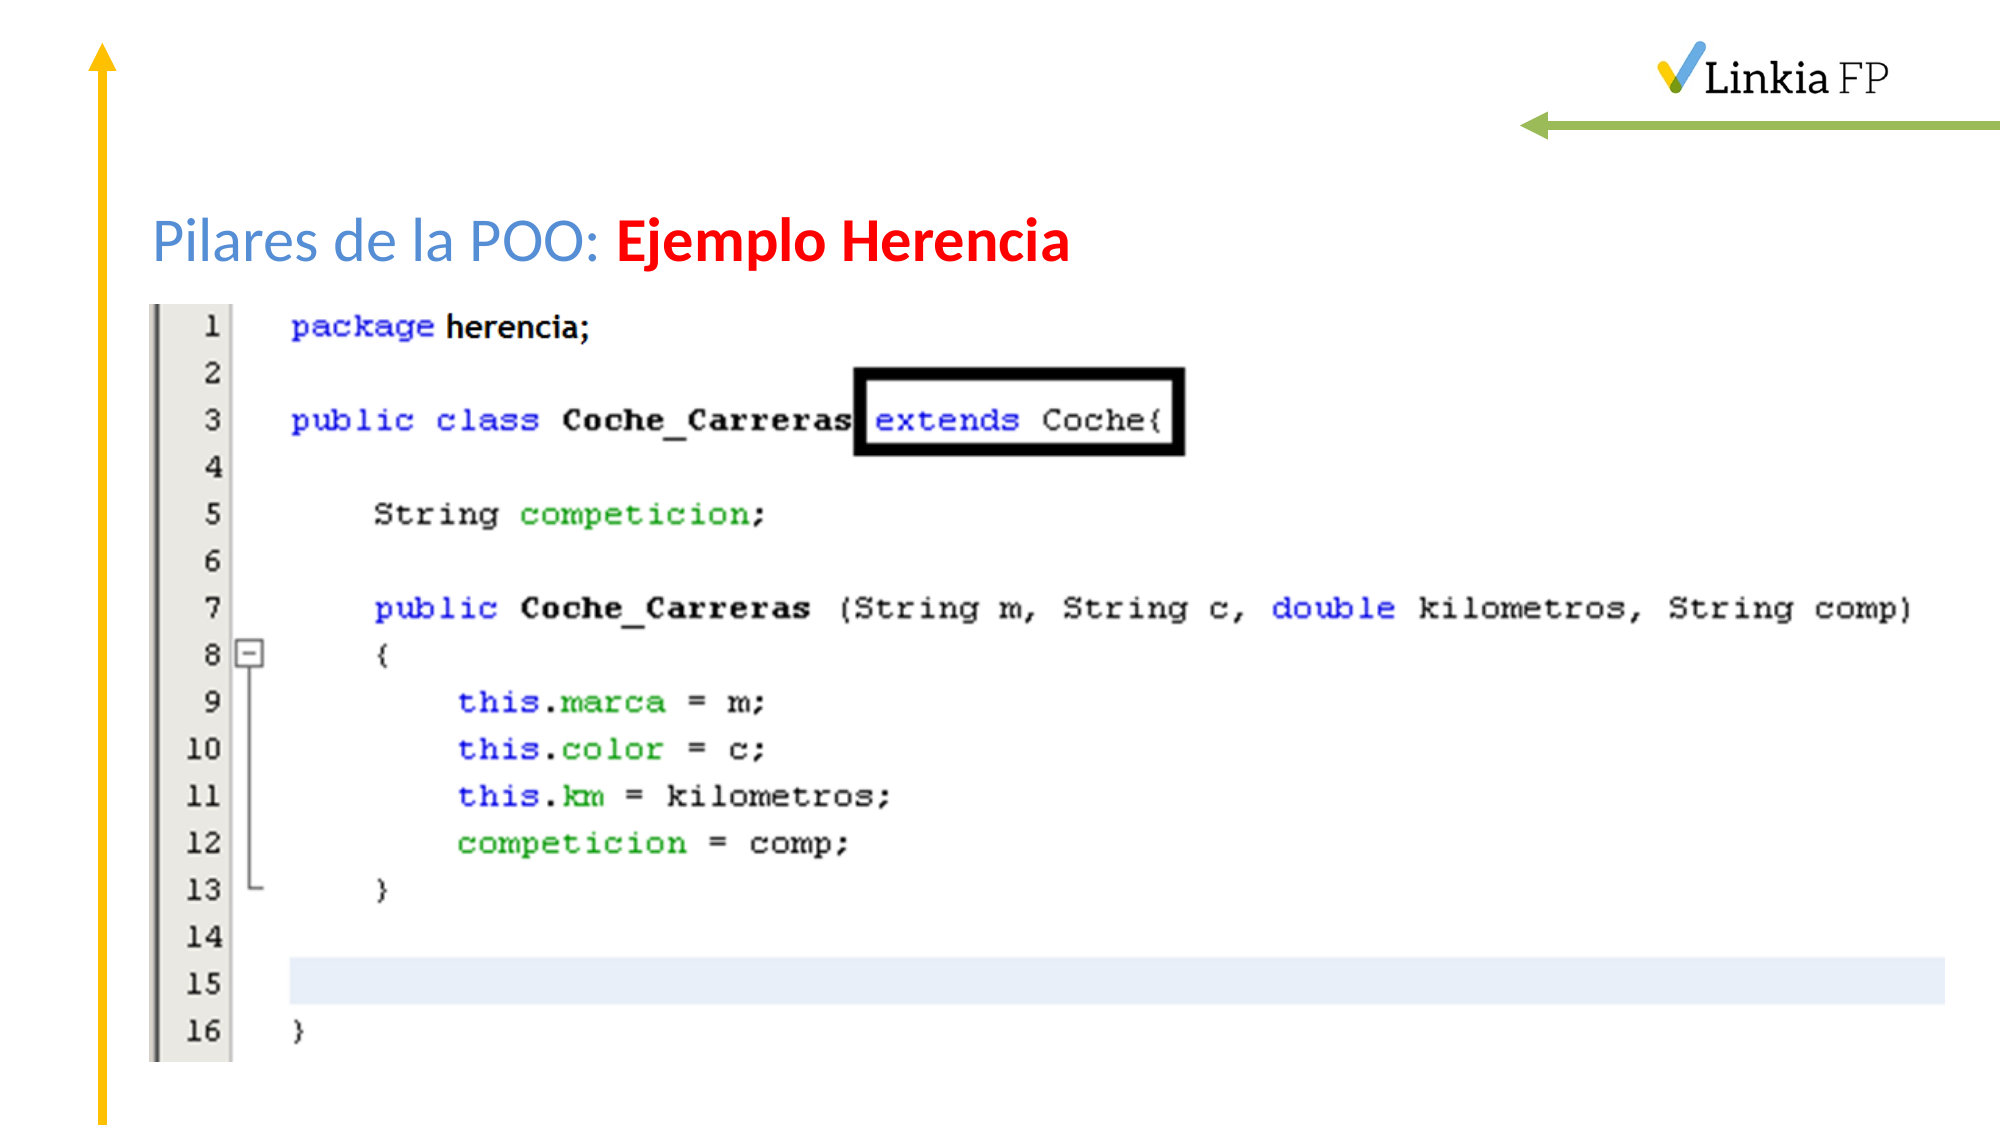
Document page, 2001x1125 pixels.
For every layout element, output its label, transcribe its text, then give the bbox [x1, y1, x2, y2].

picture [1649, 39, 1900, 95]
title Pilares de la POO: Ejemplo Herencia [137, 172, 1945, 301]
picture [149, 303, 1946, 1063]
